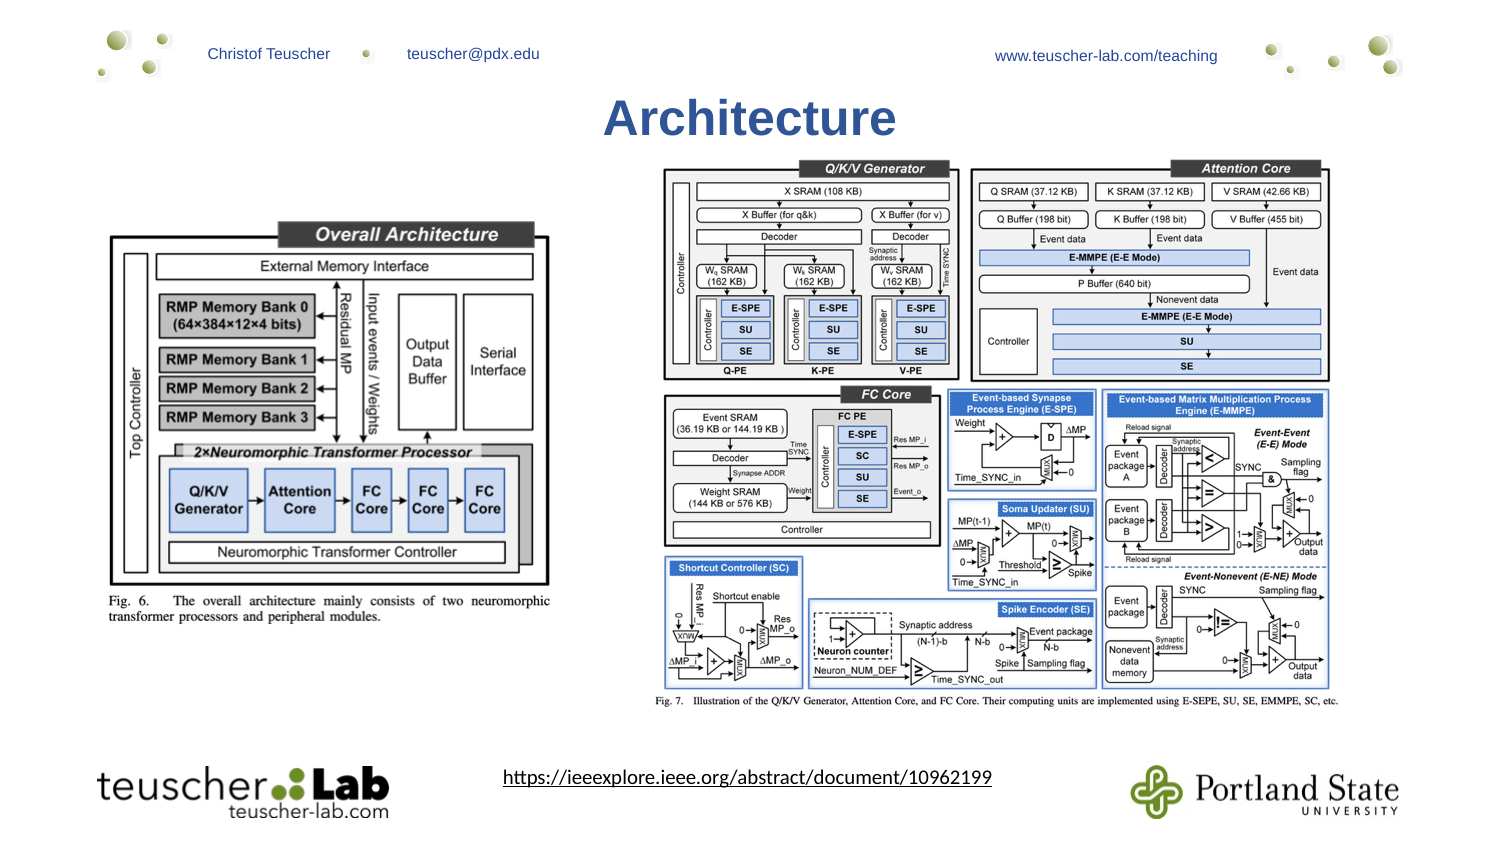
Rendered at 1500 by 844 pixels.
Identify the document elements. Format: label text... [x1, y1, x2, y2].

picture [94, 207, 562, 636]
text_box Architecture [0, 75, 1500, 152]
text_box https://ieeexplore.ieee.org/abstract/document/10962199 [374, 756, 1125, 797]
picture [1130, 765, 1399, 819]
picture [646, 151, 1356, 713]
picture [97, 766, 389, 818]
